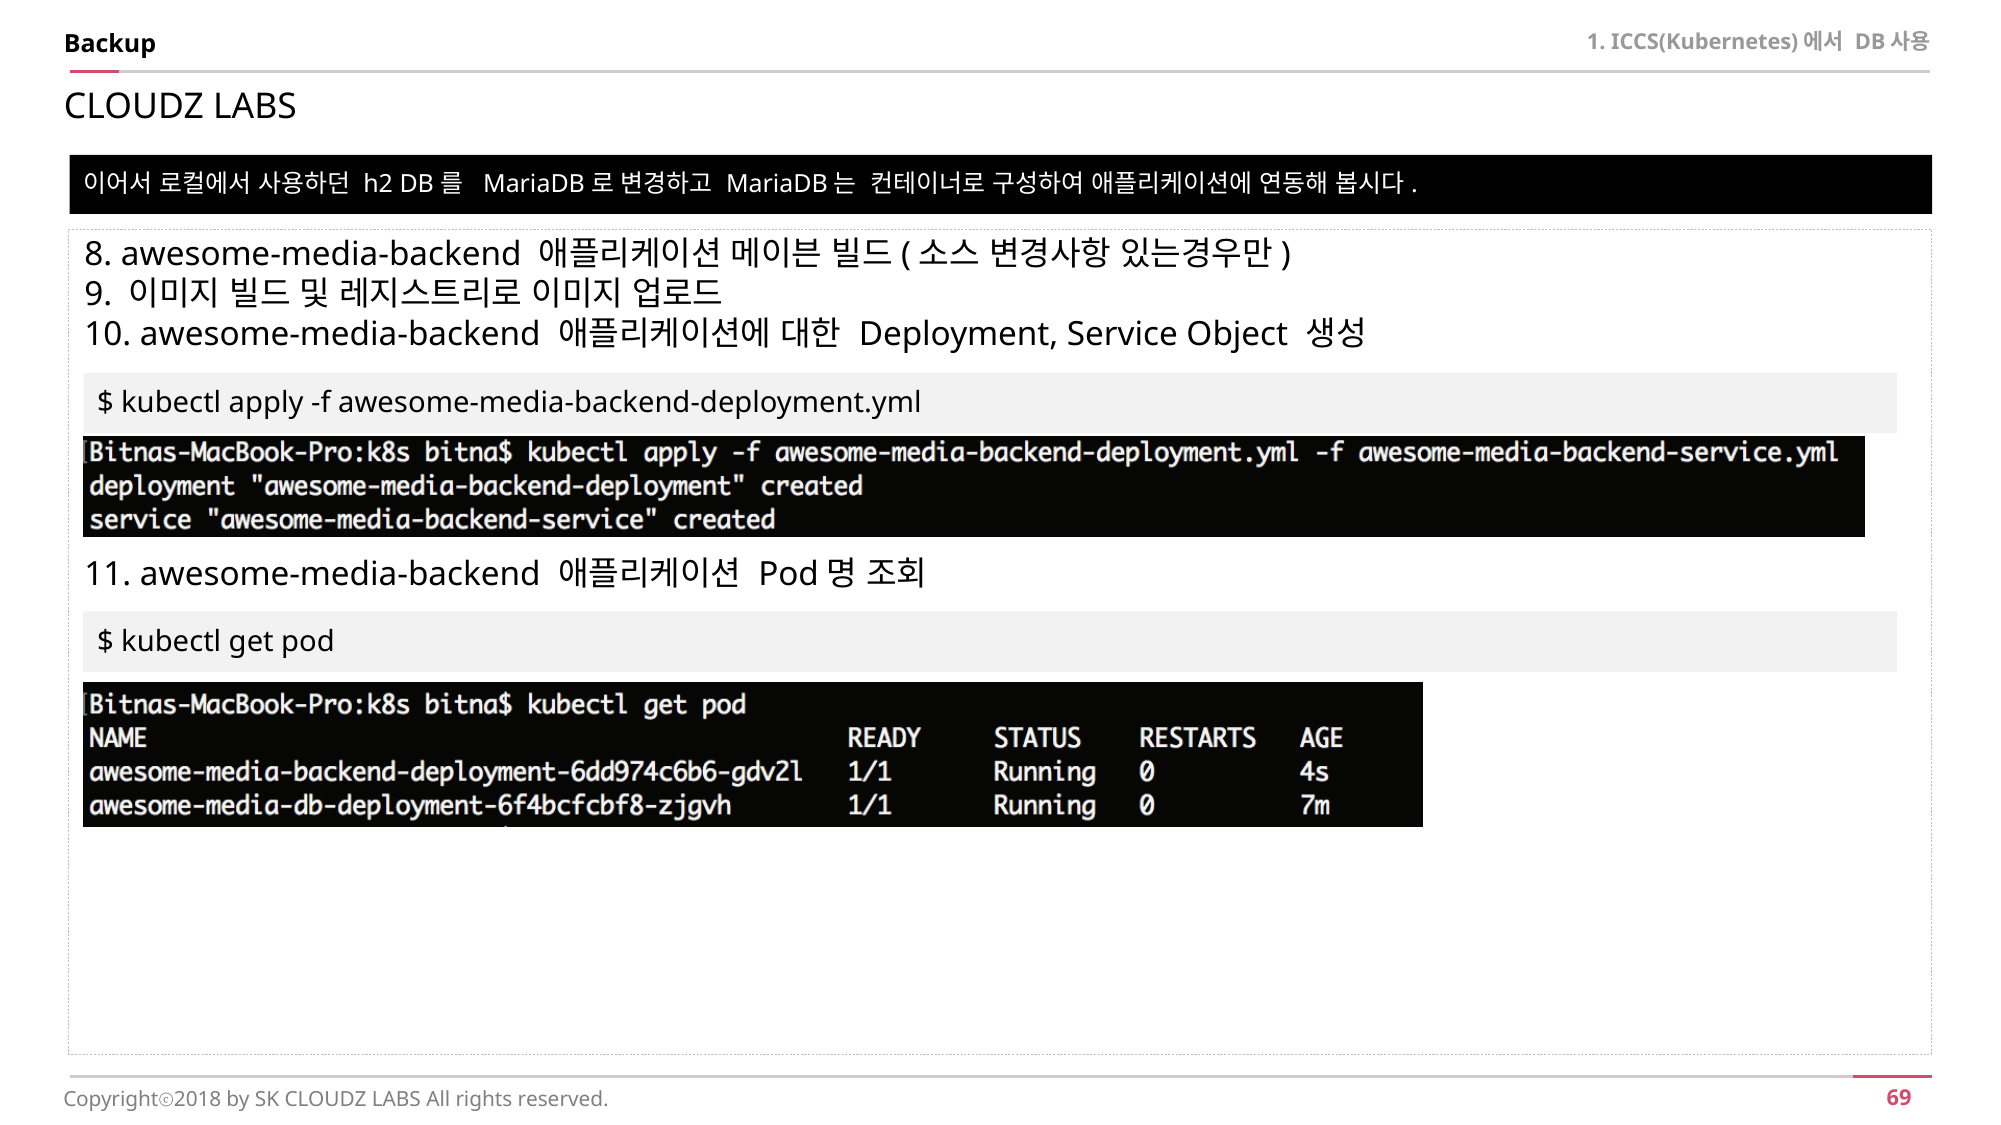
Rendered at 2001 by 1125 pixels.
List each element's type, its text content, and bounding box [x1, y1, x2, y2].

picture [83, 436, 1865, 537]
list Backup [50, 30, 1153, 78]
text_box 8. awesome-media-backend 애플리케이션 메이븐 빌드(소스 변경사항 있는경우만) 9. 이미지 빌드 및 레지스트리로 이미지 업로드 10. awesome-media-backend 애플리케이션에 대한 Deployment, Service Object 생성 11. awesome-media-backend 애플리케이션 Pod명 조회 [69, 225, 1972, 879]
list $ kubectl apply -f awesome-media-backend-deployment.yml [83, 373, 1898, 434]
list 1. ICCS(Kubernetes)에서 DB사용 [1159, 30, 1931, 79]
text_box Copyrightⓒ2018 by SK CLOUDZ LABS All rights reserved. [48, 1072, 1102, 1124]
text_box $ kubectl get pod [83, 611, 1898, 672]
list 이어서 로컬에서 사용하던 h2 DB를 MariaDB로 변경하고 MariaDB는 컨테이너로 구성하여 애플리케이션에 연동해 봅시다. [69, 154, 1933, 214]
list CLOUDZ LABS [50, 79, 1931, 144]
picture [83, 682, 1423, 827]
